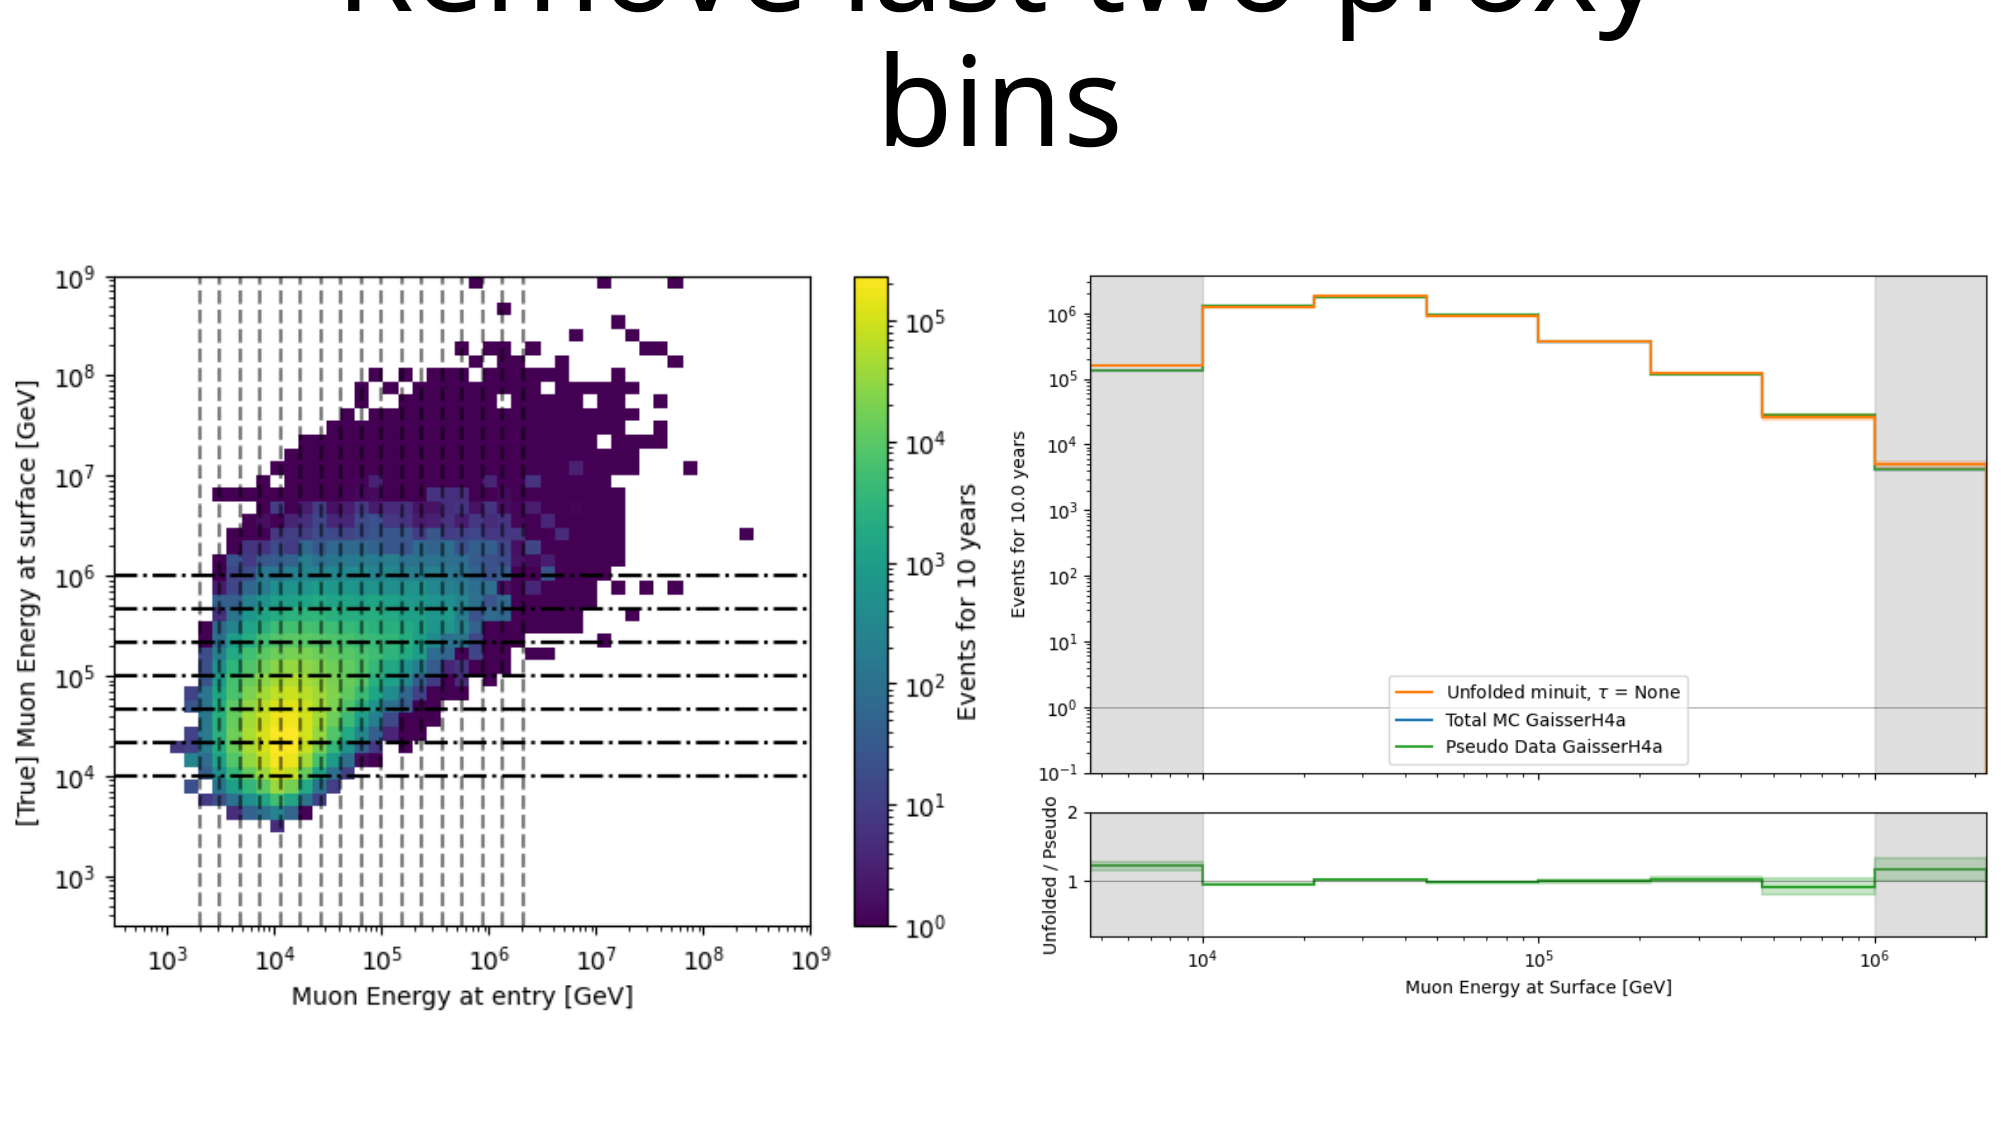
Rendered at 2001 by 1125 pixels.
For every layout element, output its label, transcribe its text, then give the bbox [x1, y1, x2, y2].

title Remove last two proxy bins [249, 1, 1750, 181]
picture [0, 244, 2000, 1029]
